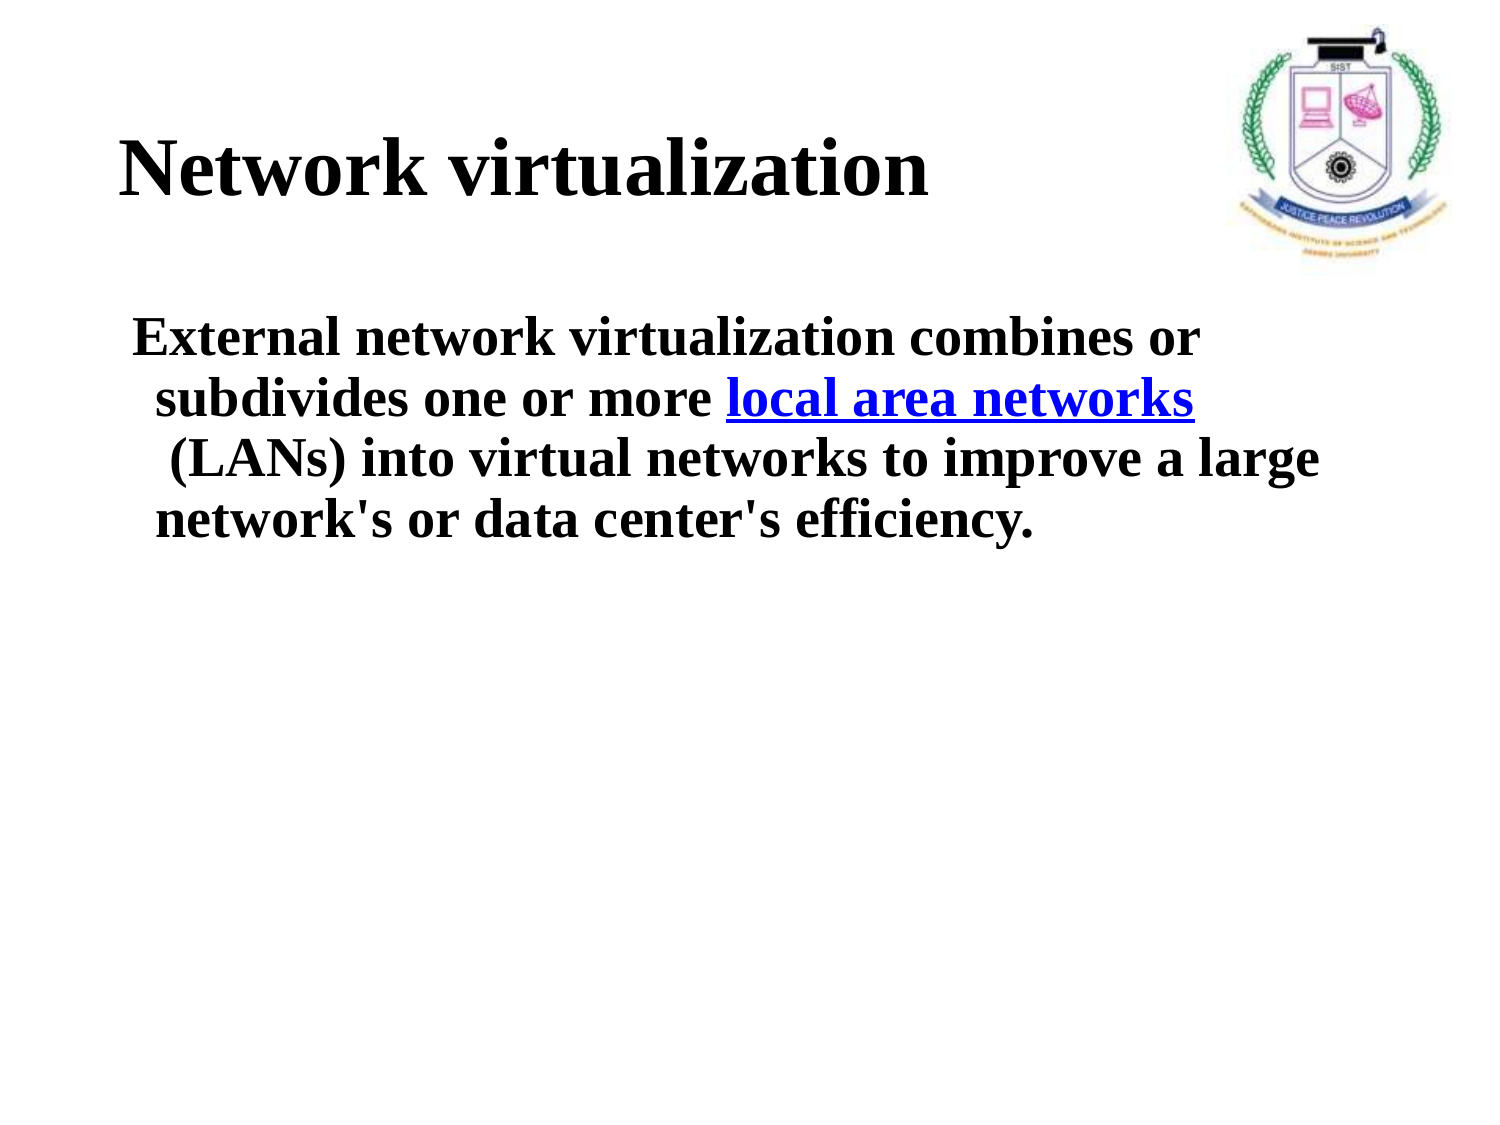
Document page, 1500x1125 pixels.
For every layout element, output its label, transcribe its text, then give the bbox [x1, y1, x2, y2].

list External network virtualization combines or subdivides one or more local area networks (LANs) into virtual networks to improve a large network's or data center's efficiency. [103, 299, 1397, 1014]
title Network virtualization [103, 59, 1397, 278]
picture [1226, 24, 1452, 276]
